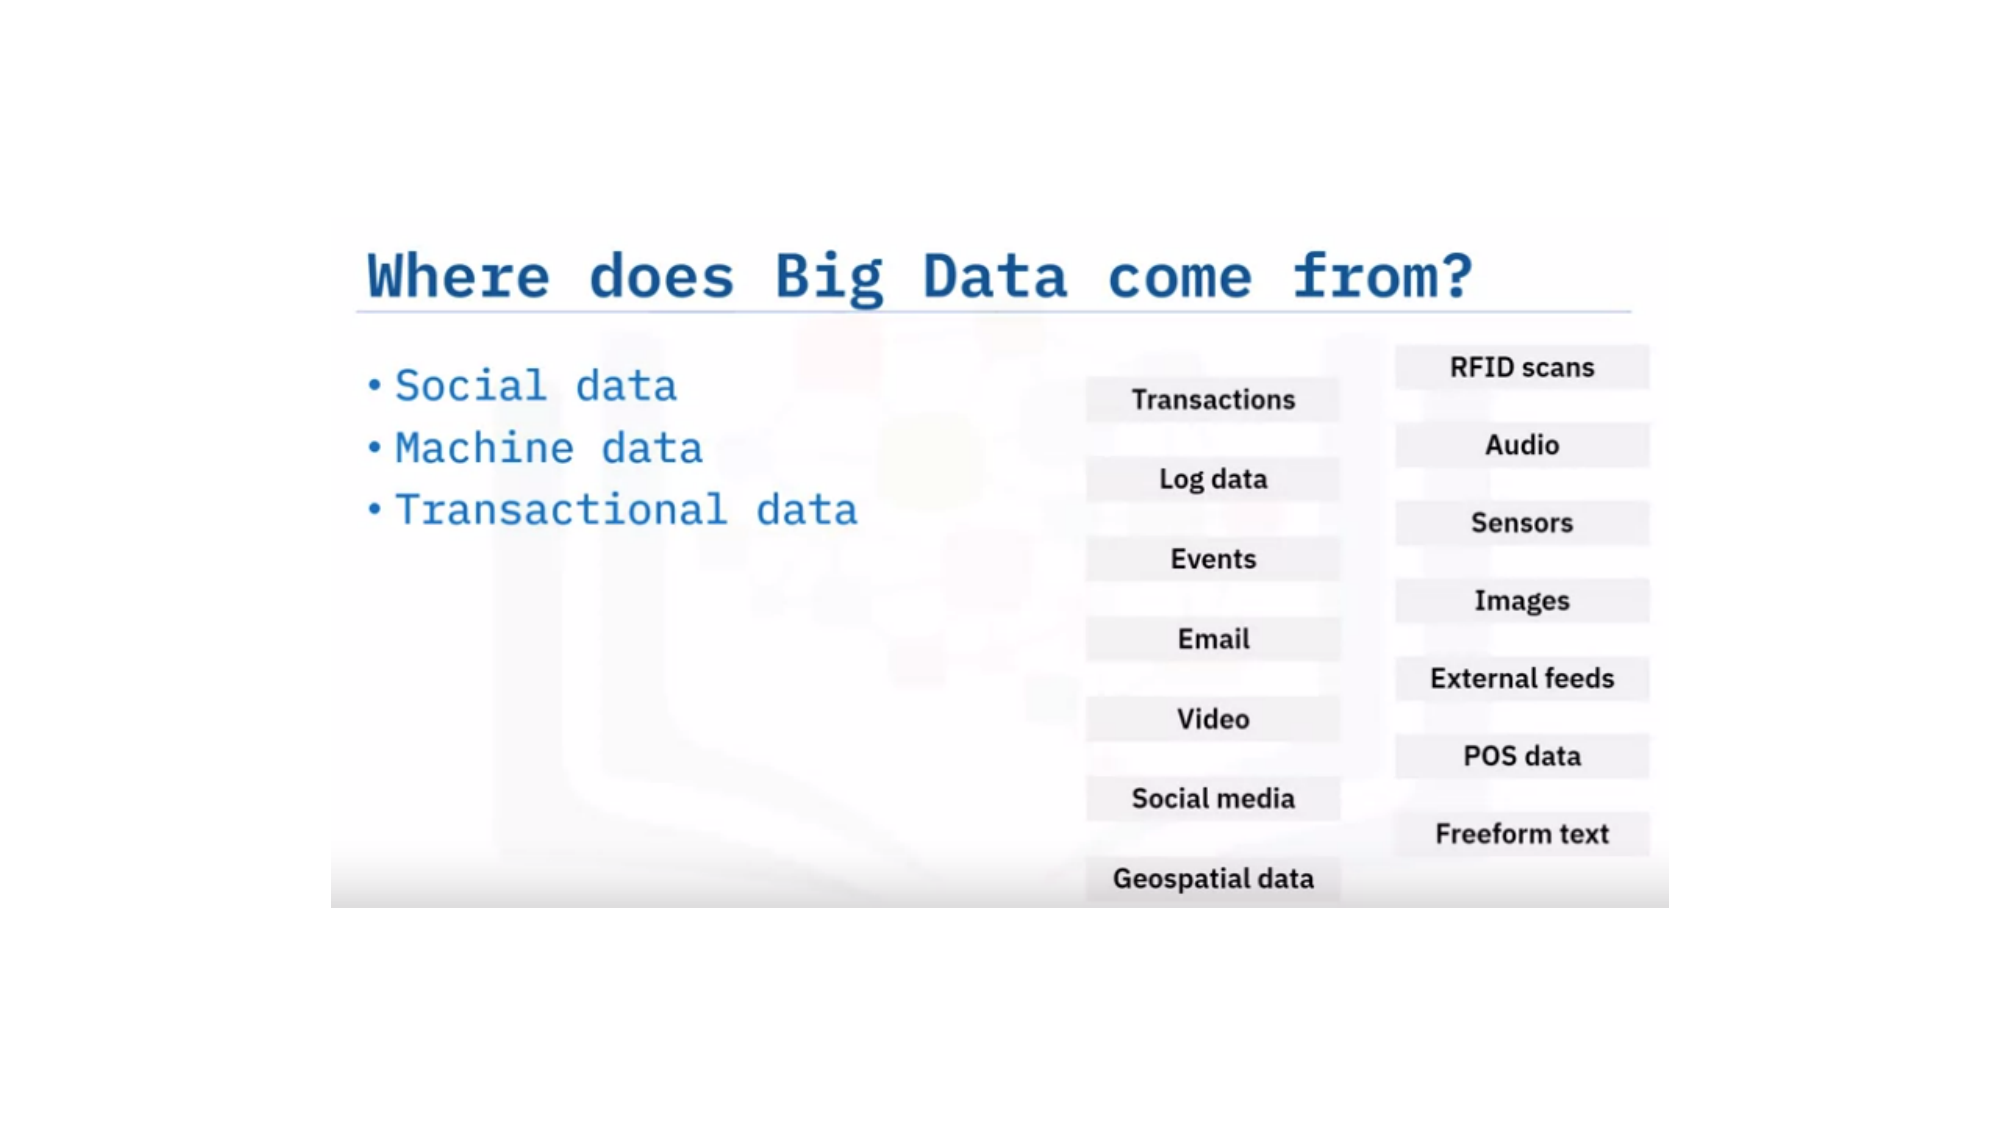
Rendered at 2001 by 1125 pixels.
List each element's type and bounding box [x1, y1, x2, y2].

picture [331, 217, 1669, 908]
